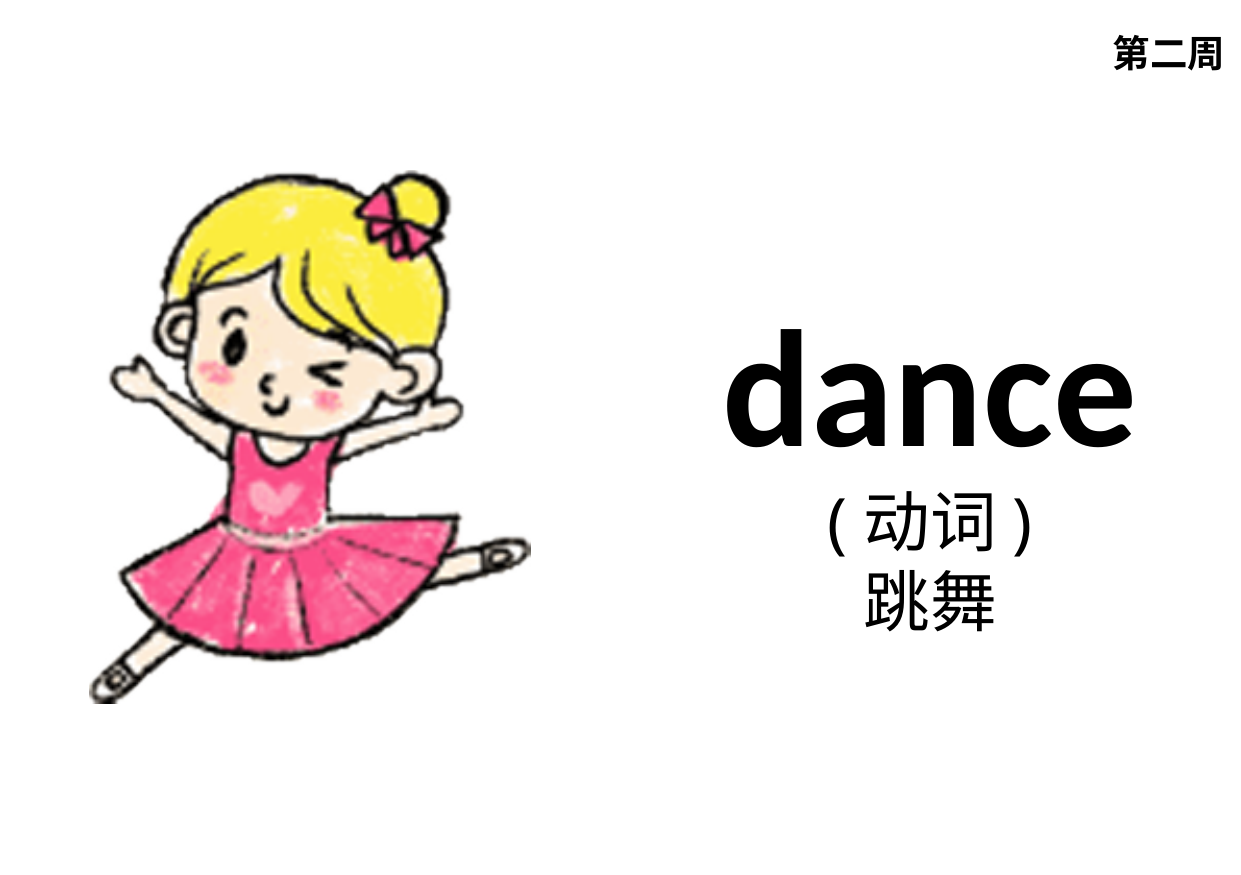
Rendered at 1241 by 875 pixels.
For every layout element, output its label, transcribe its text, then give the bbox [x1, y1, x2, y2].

text_box dance (动词) 跳舞 [620, 0, 1241, 874]
picture [88, 170, 532, 704]
